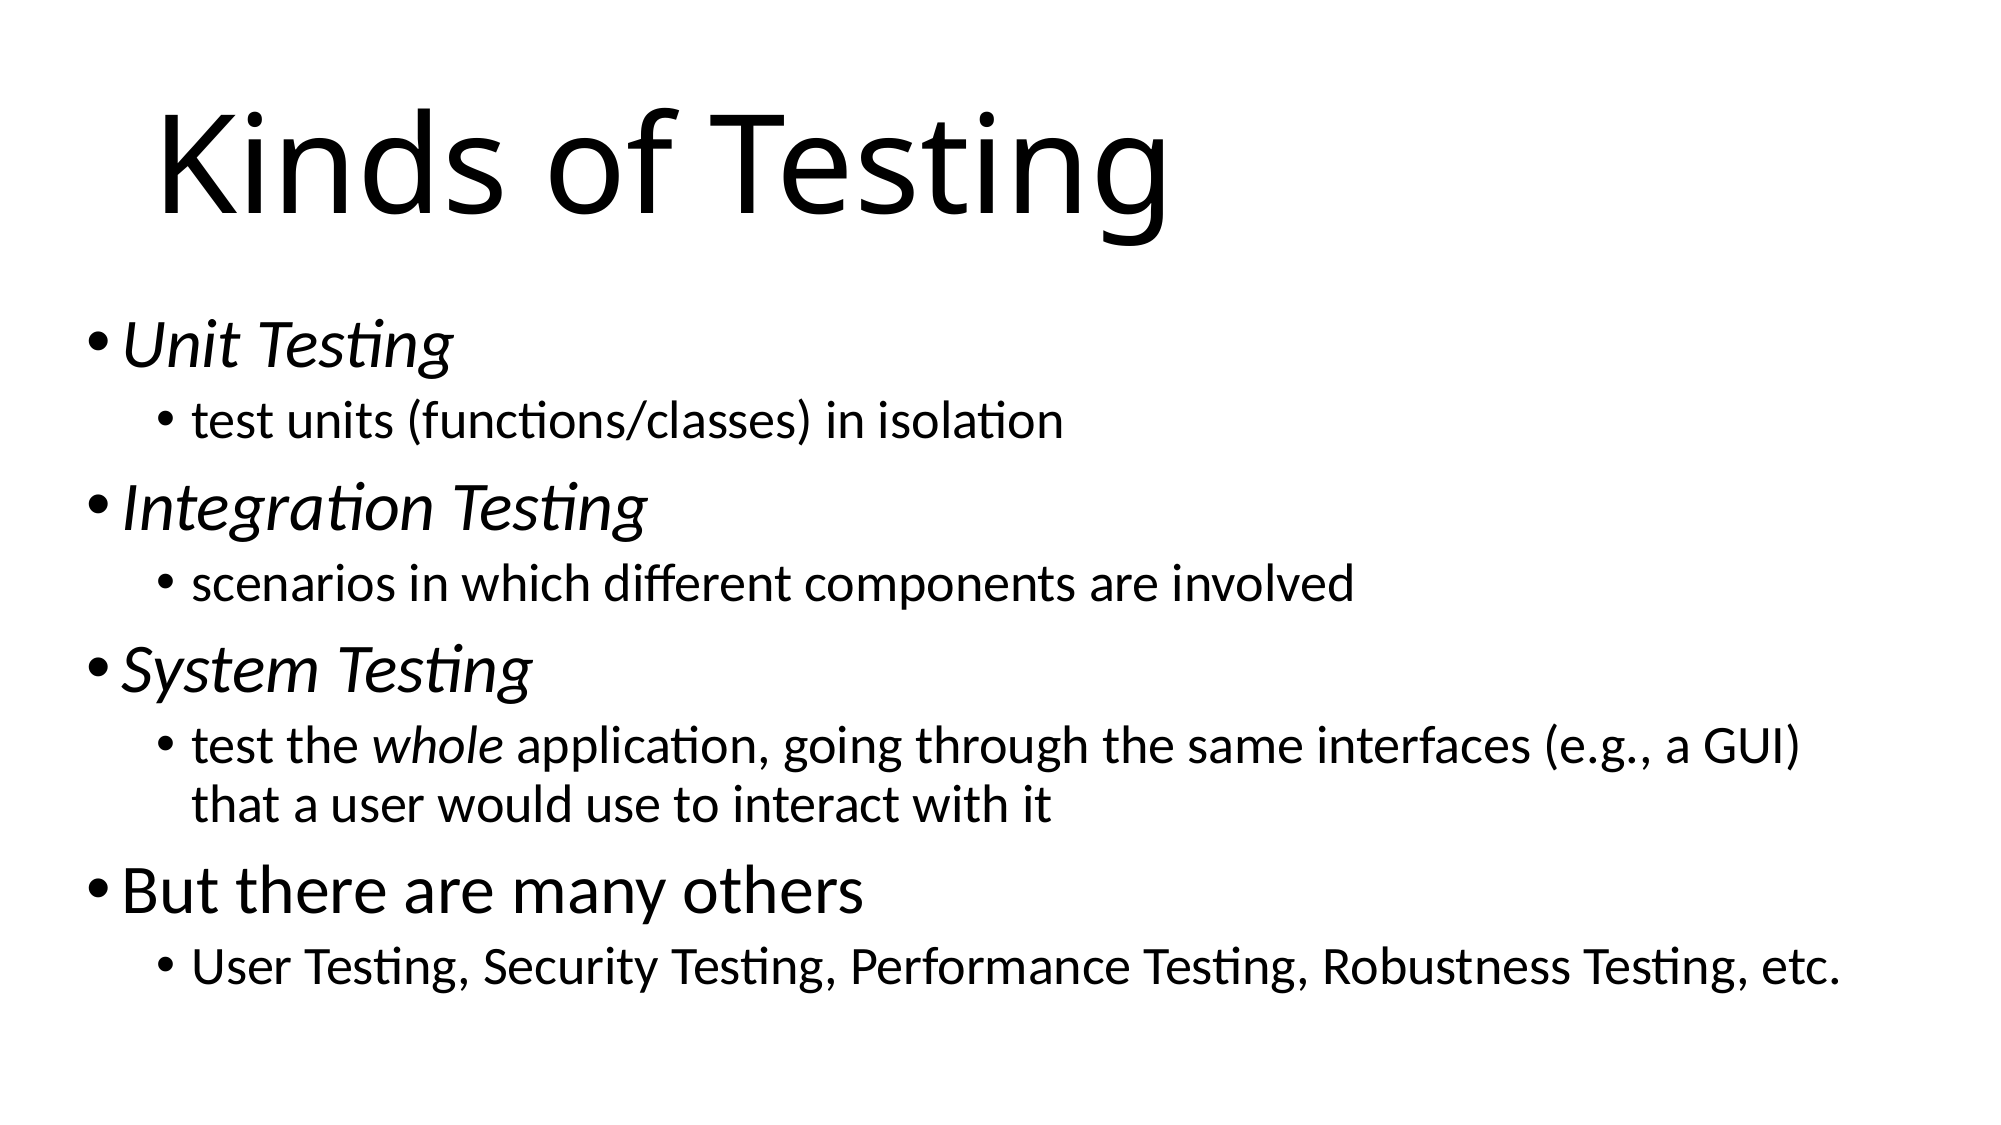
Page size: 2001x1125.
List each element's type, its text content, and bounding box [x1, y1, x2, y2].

title Kinds of Testing [137, 59, 1863, 278]
list Unit Testing test units (functions/classes) in isolation Integration Testing scenarios in which different components are involved System Testing test the whole application, going through the same interfaces (e.g., a GUI) that a user would use to interact with it But there are many others User Testing, Security Testing, Performance Testing, Robustness Testing, etc. [71, 299, 1863, 1066]
